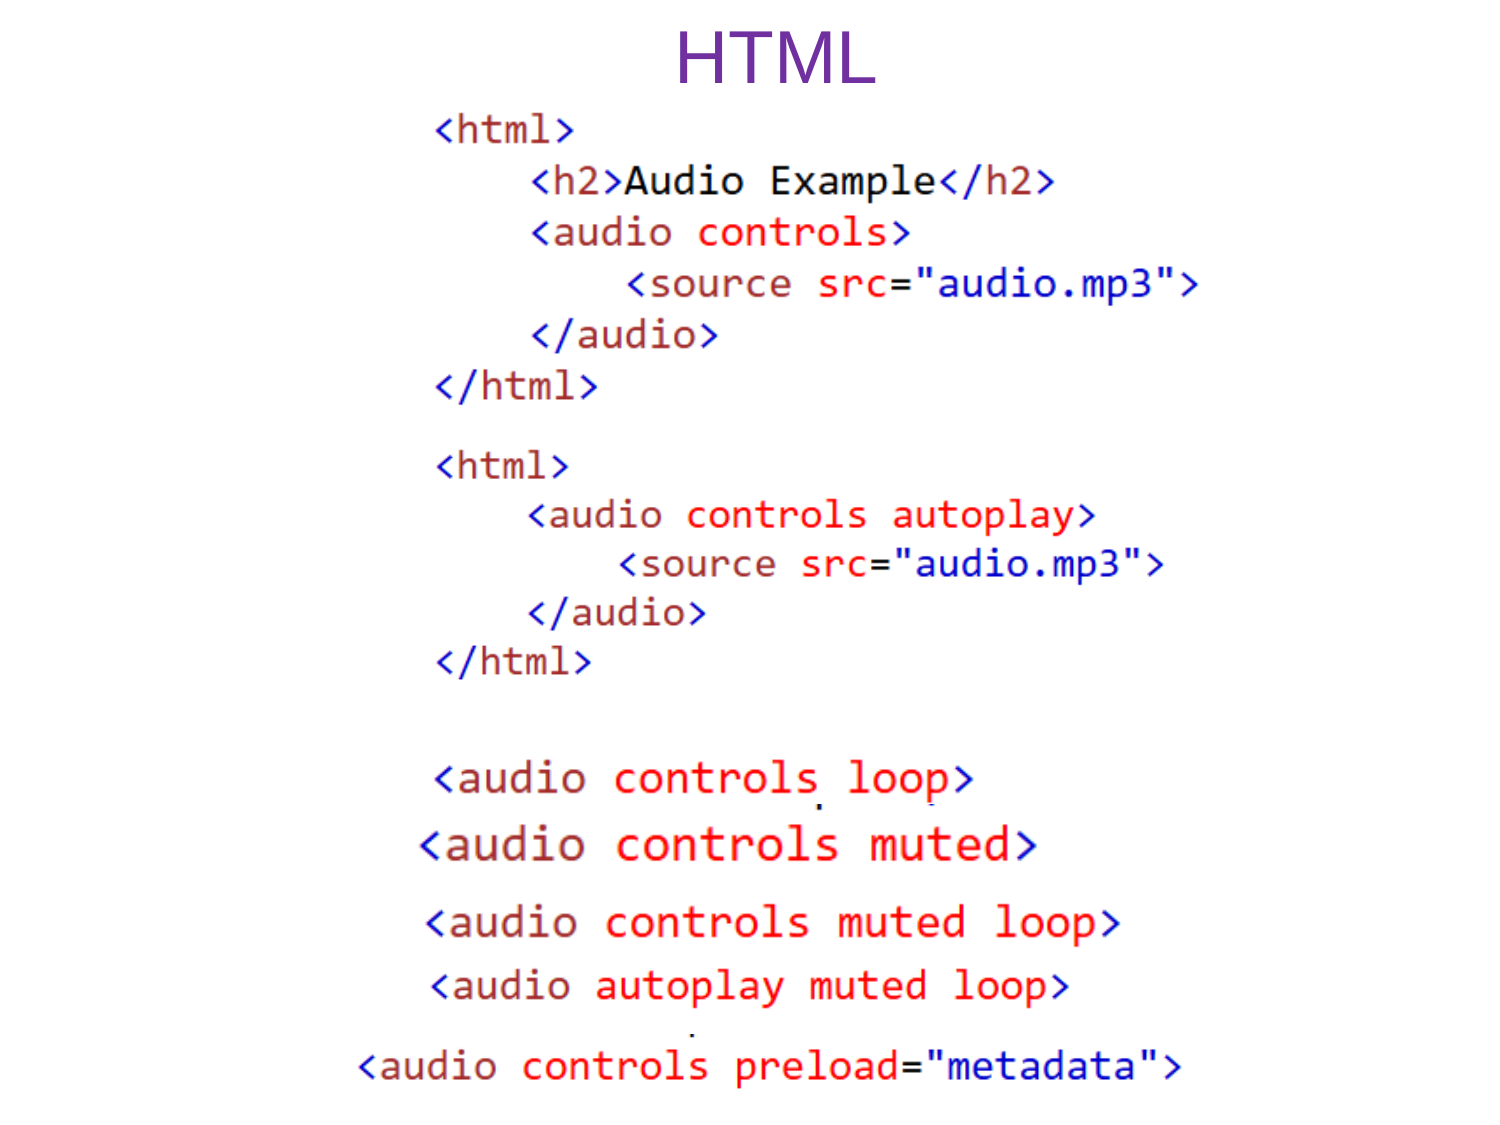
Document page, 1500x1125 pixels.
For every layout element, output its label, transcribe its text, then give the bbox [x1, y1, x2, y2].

picture [404, 739, 1039, 876]
picture [424, 101, 1208, 421]
picture [424, 963, 1077, 1012]
picture [355, 1034, 1192, 1094]
picture [424, 425, 1179, 700]
text_box HTML [101, 0, 1452, 148]
picture [421, 892, 1126, 953]
